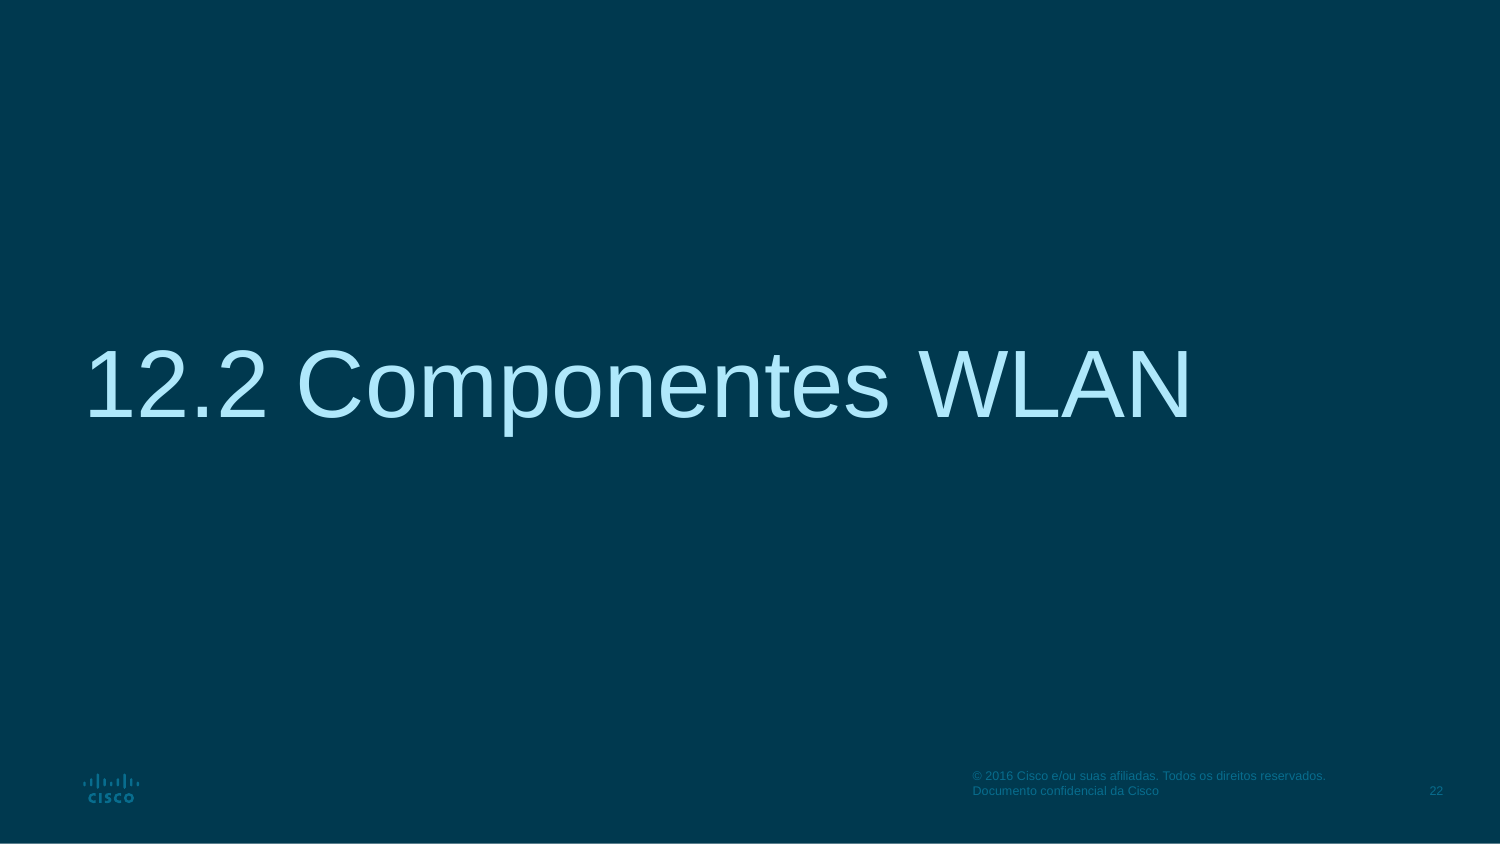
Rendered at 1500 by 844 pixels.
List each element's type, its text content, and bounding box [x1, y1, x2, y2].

title 12.2 Componentes WLAN [68, 293, 1356, 446]
